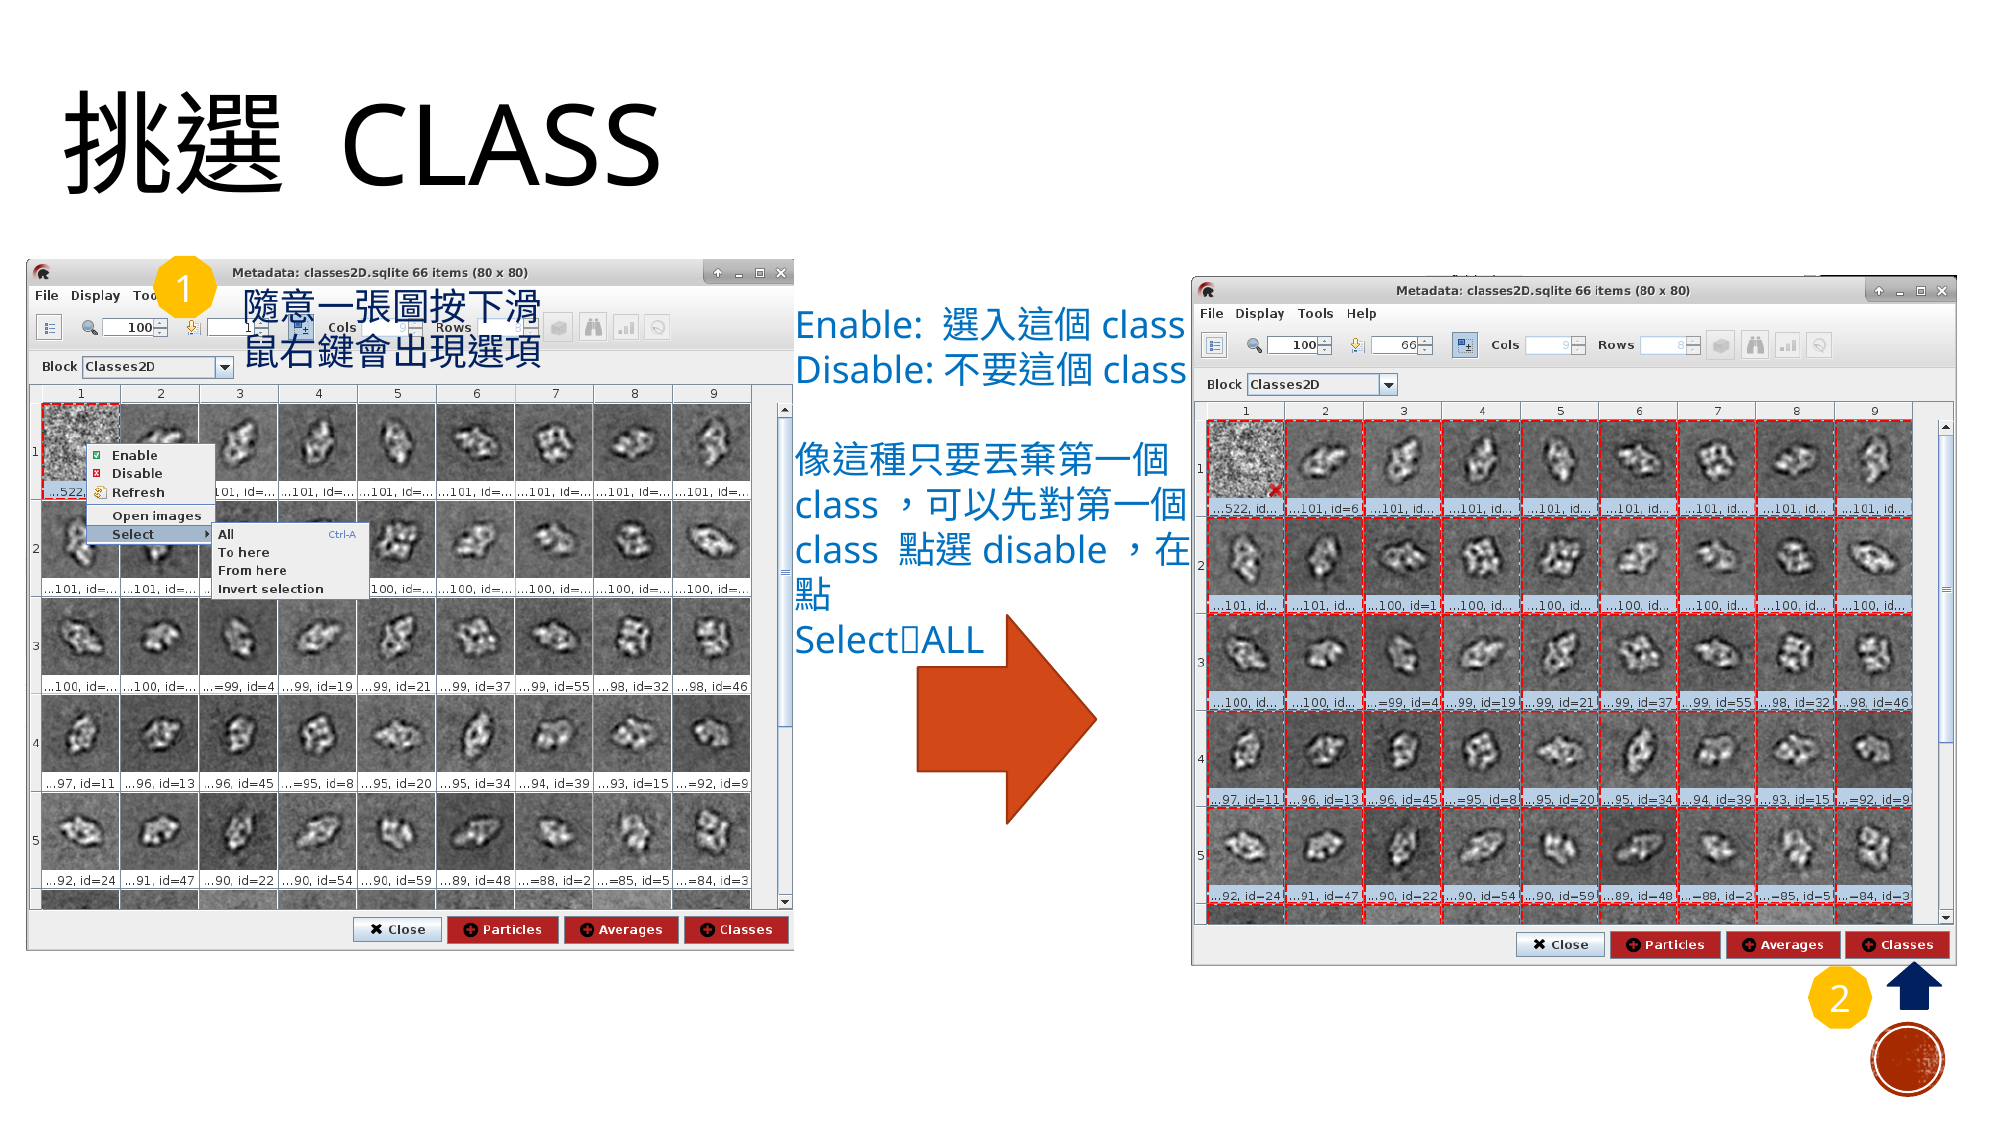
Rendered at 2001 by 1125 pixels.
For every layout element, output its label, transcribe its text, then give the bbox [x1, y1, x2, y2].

title 挑選 class [46, 16, 1697, 281]
picture [1191, 275, 1957, 966]
text_box 2 [1806, 966, 1874, 1030]
text_box Enable: 選入這個class Disable:不要這個class 像這種只要丟棄第一個class，可以先對第一個class 點選disable，在點 SelectALL。 [795, 293, 1190, 668]
text_box [1886, 966, 1943, 1010]
text_box 1 [168, 254, 201, 259]
picture [25, 259, 794, 951]
text_box [916, 614, 1098, 825]
